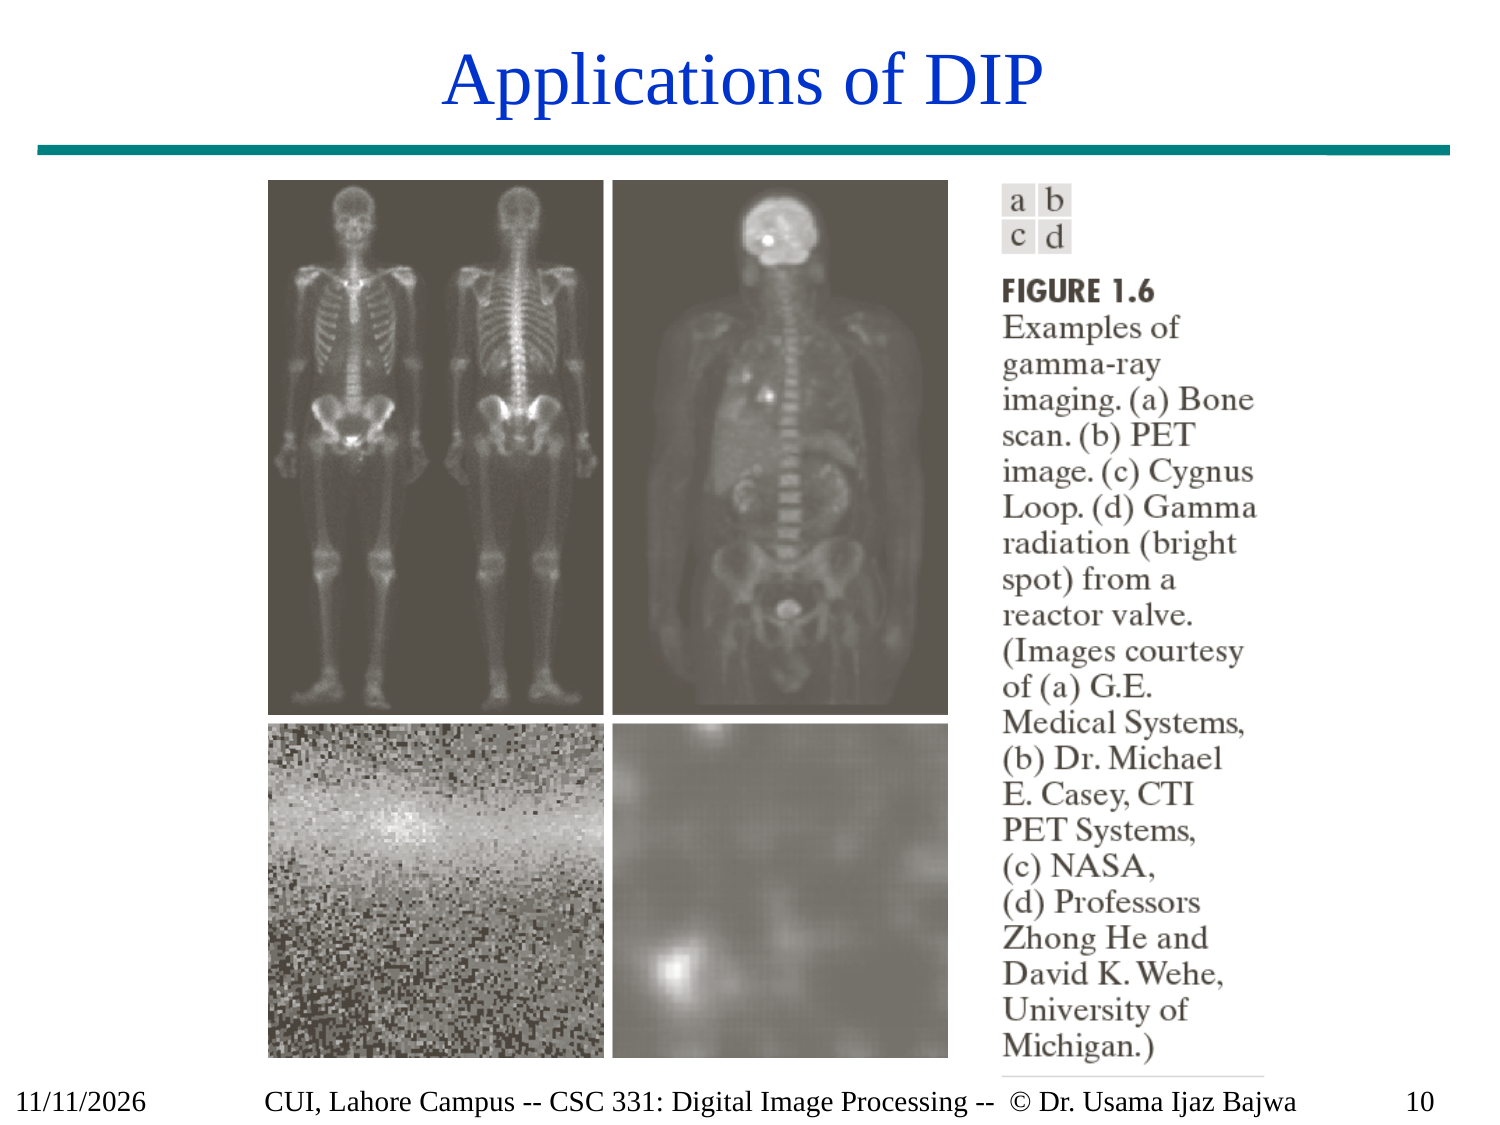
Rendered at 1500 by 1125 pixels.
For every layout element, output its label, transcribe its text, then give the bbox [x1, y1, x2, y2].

picture [994, 174, 1276, 1086]
title Applications of DIP [37, 0, 1450, 150]
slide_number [0, 1074, 174, 1125]
slide_number 10 [1387, 1074, 1451, 1125]
footer CUI, Lahore Campus -- CSC 331: Digital Image Processing -- © Dr. Usama Ijaz Bajwa [174, 1074, 1387, 1125]
picture [262, 174, 953, 1063]
